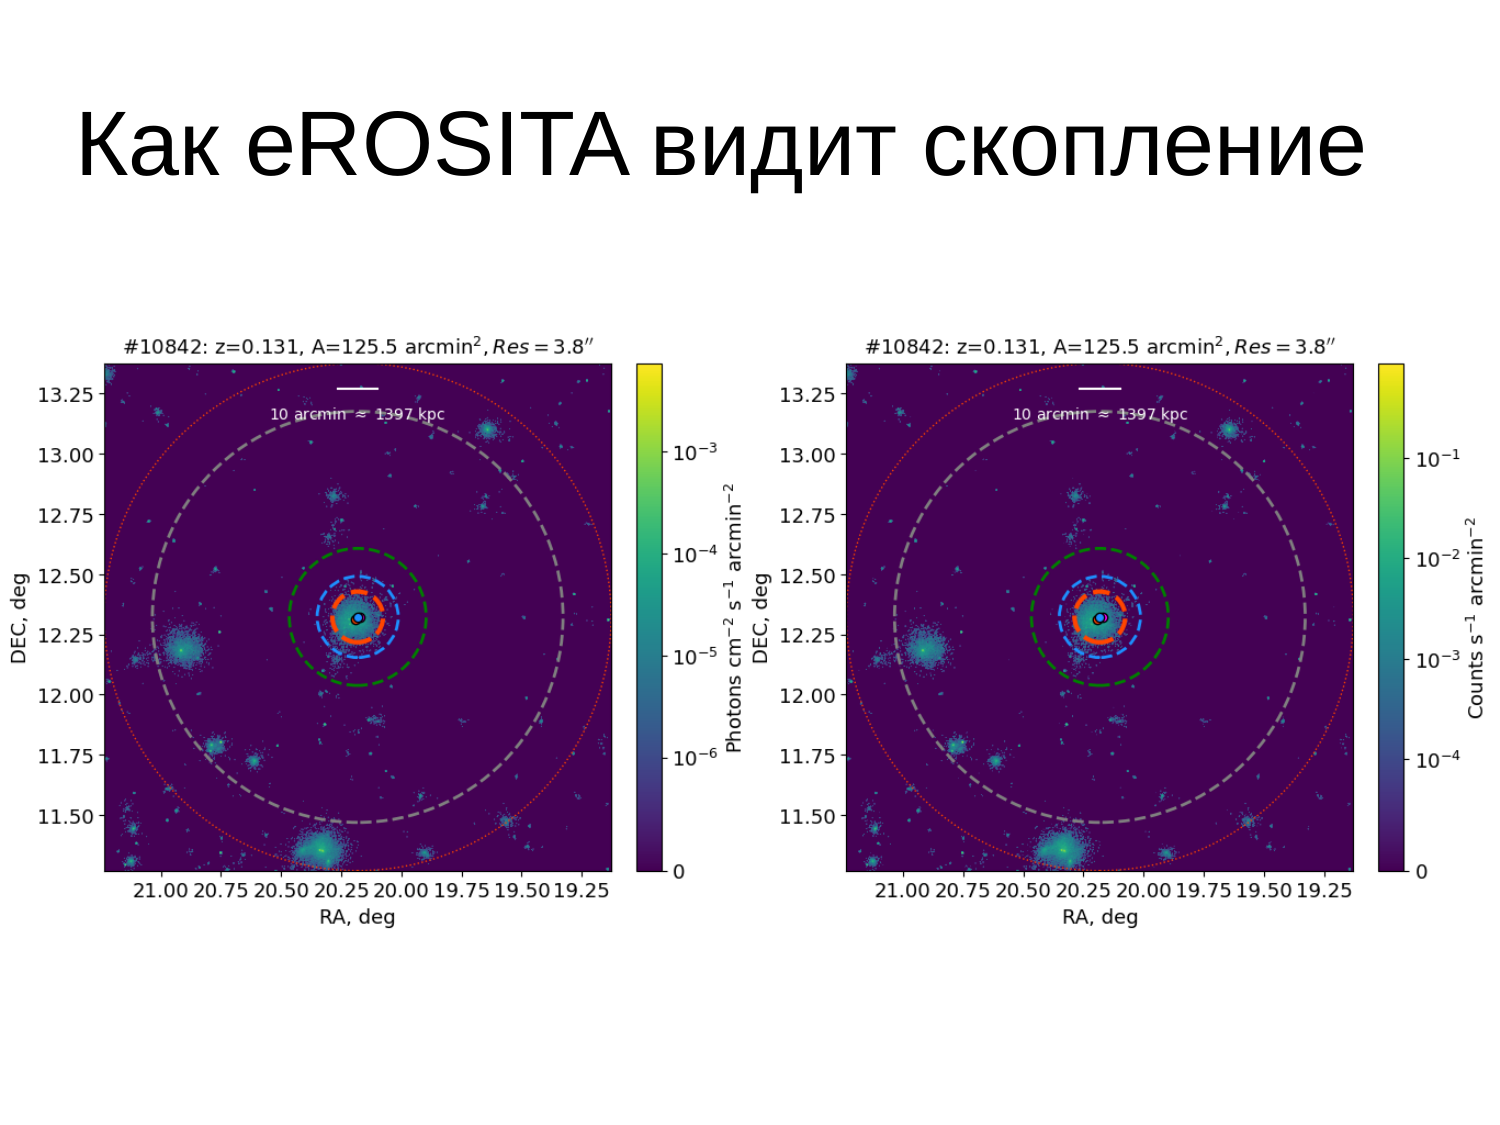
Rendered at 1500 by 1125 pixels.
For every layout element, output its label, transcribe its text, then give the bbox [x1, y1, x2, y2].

title Как eROSITA видит скопление [75, 44, 1425, 233]
picture [0, 323, 1500, 938]
